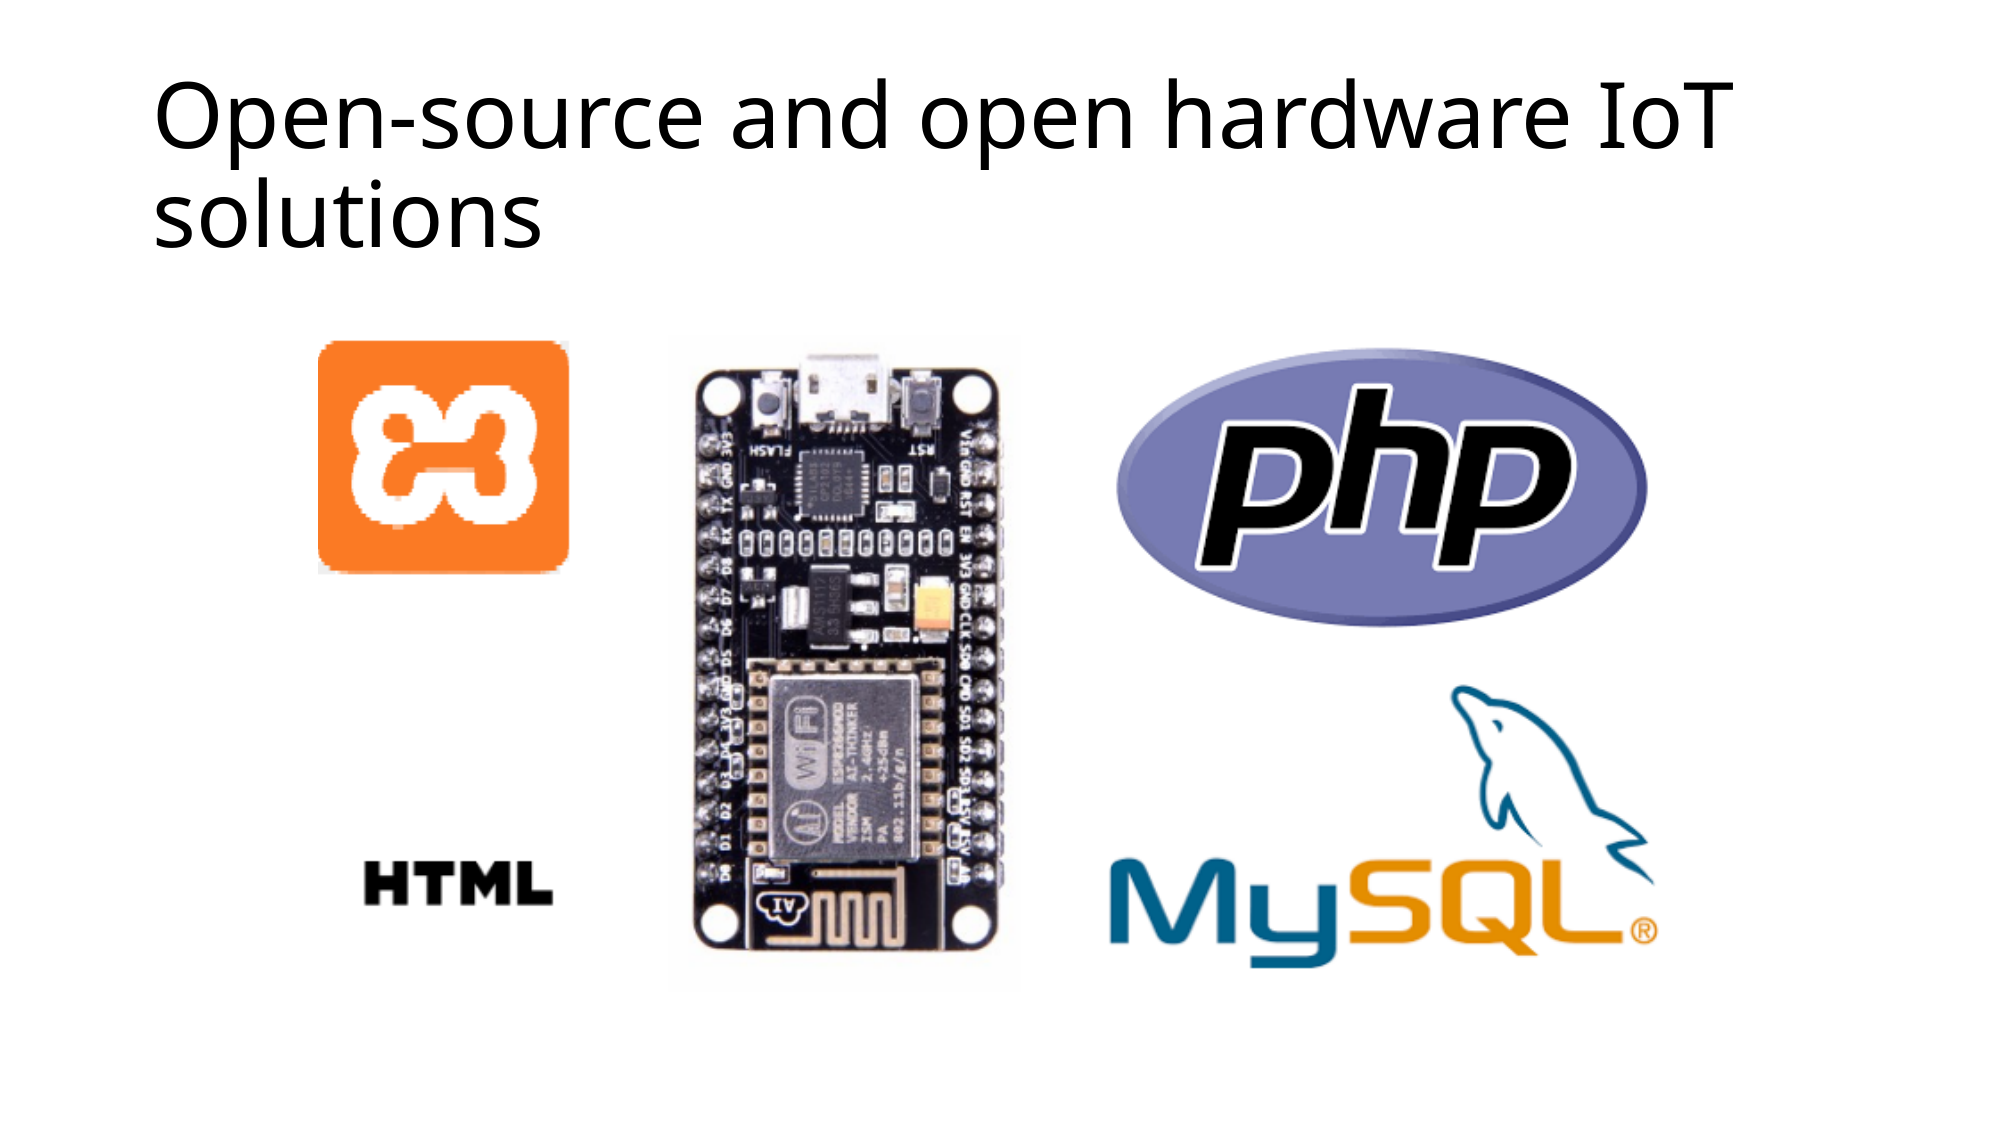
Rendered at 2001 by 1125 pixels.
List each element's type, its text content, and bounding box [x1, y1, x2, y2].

text_box Open-source and open hardware IoT solutions [137, 59, 1863, 277]
picture [318, 318, 1698, 1096]
